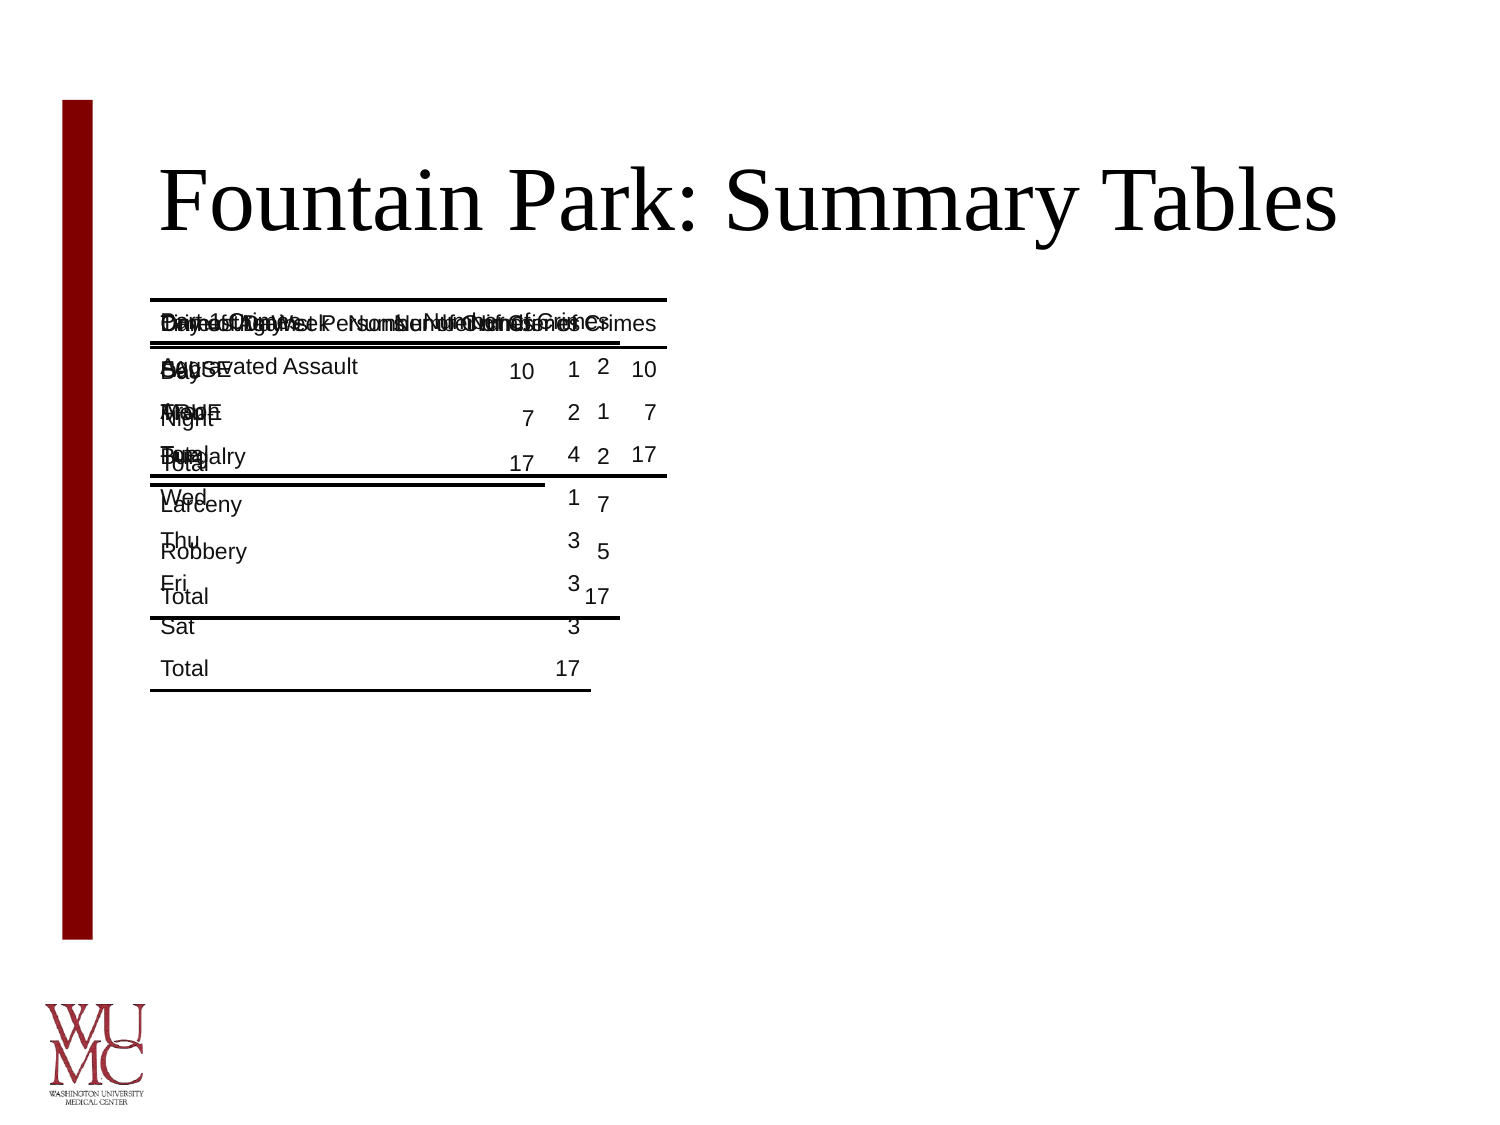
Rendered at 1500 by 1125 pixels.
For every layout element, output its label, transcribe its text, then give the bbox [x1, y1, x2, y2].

table_cell Total [150, 442, 316, 483]
table_cell 17 [591, 575, 620, 616]
table_cell 3 [362, 562, 591, 605]
picture [41, 996, 156, 1113]
table_cell Total [150, 648, 362, 689]
table_cell 5 [591, 528, 620, 575]
table_cell 7 [545, 391, 667, 433]
table_cell 10 [316, 349, 545, 395]
table_cell Sat [150, 605, 362, 648]
table_cell 17 [316, 442, 545, 483]
table_cell 3 [362, 519, 591, 562]
table_cell 1 [362, 478, 591, 519]
table_cell 10 [545, 349, 667, 391]
table_header Number of Crimes [545, 302, 667, 346]
title Fountain Park: Summary Tables [112, 99, 1388, 288]
table_cell 7 [591, 480, 620, 528]
table_cell 3 [362, 605, 591, 648]
table_cell 17 [545, 433, 667, 474]
table_cell 7 [316, 395, 545, 442]
table_cell Night [150, 395, 316, 442]
table_cell Thu [150, 519, 362, 562]
table_cell Day [150, 349, 316, 395]
table_cell Wed [150, 487, 362, 519]
table_header Number of Crimes [316, 302, 545, 346]
table_cell Fri [150, 562, 362, 605]
table_header Time of Day [150, 302, 316, 346]
table_cell 17 [362, 648, 591, 689]
